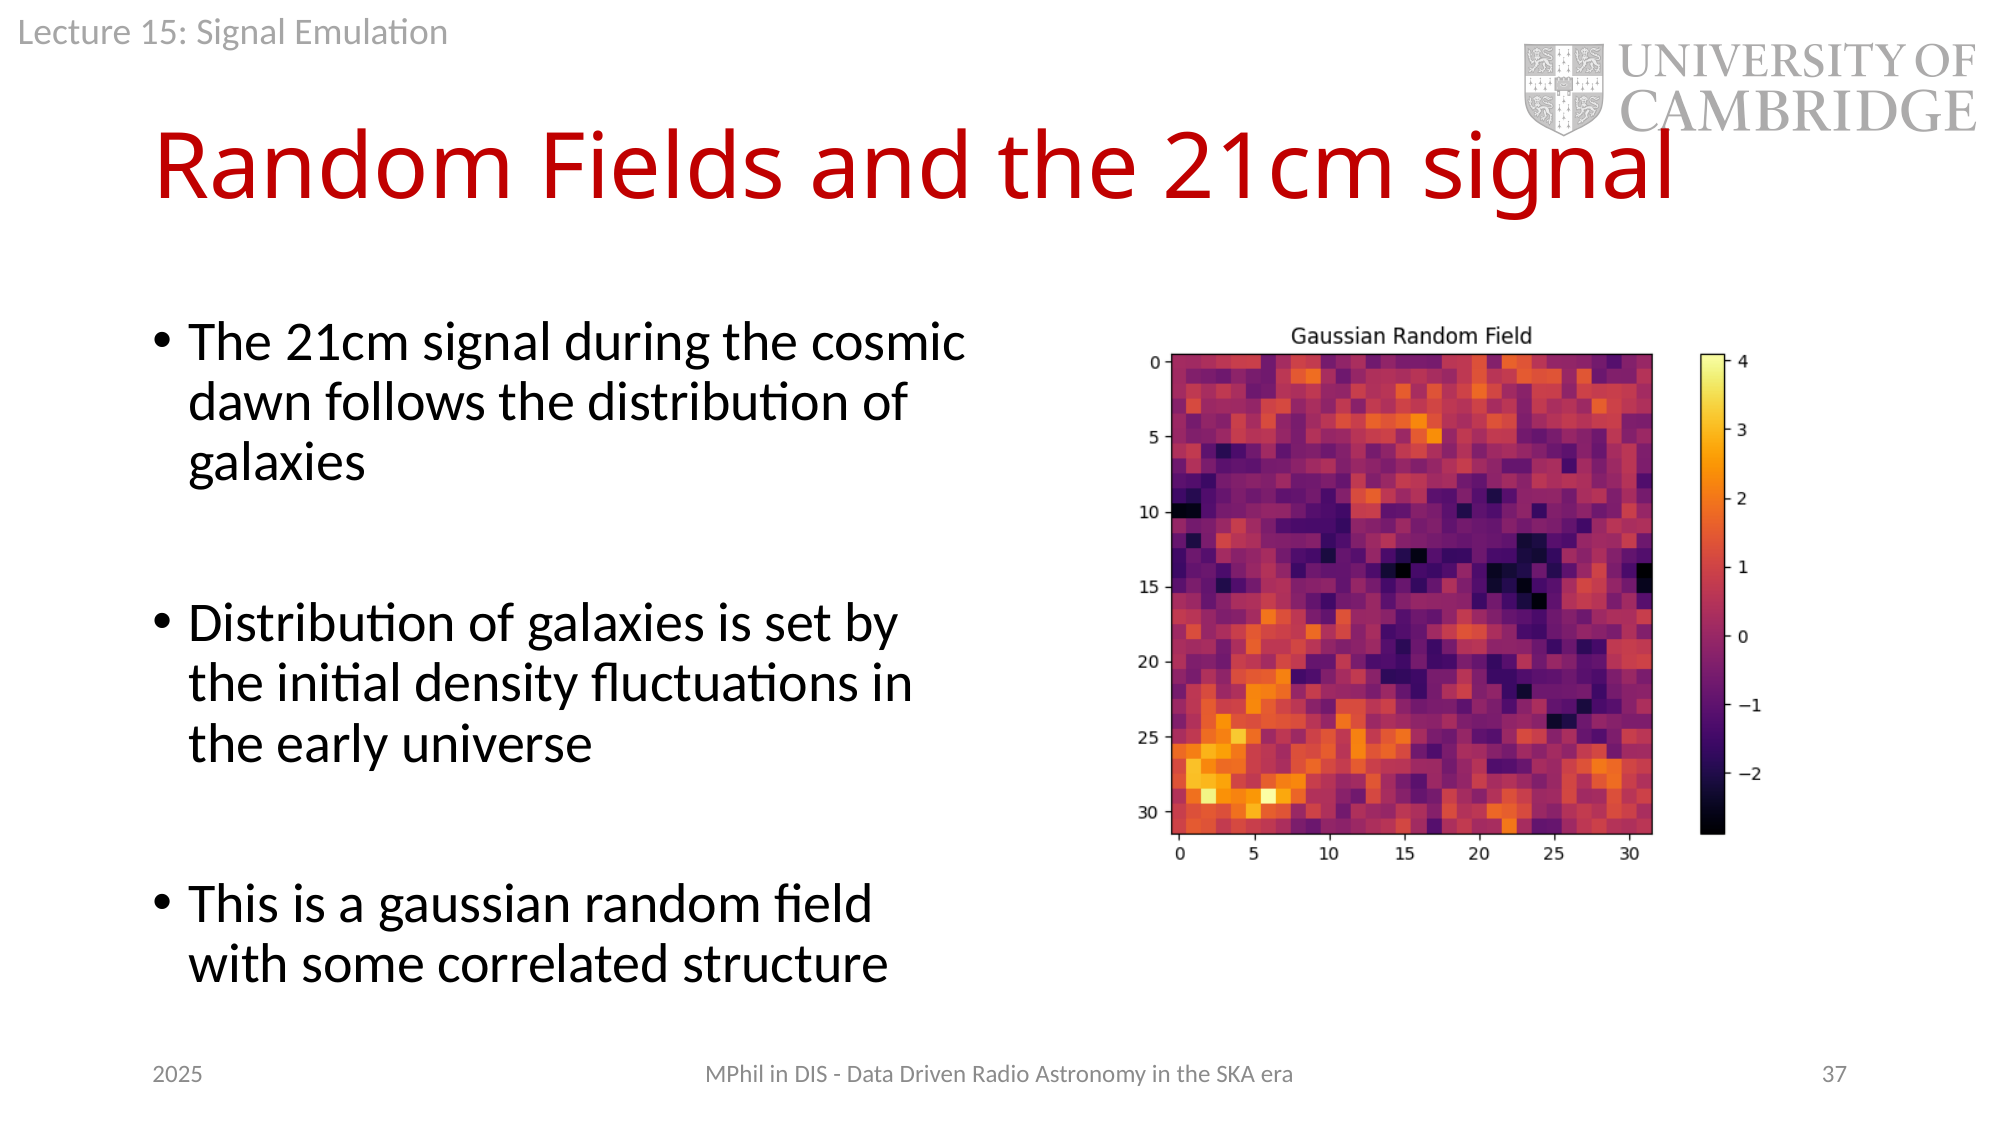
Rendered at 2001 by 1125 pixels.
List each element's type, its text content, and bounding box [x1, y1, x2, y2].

picture [1125, 314, 1774, 876]
footer MPhil in DIS - Data Driven Radio Astronomy in the SKA era [662, 1042, 1338, 1103]
slide_number 2025 [137, 1042, 588, 1103]
slide_number 37 [1412, 1042, 1863, 1103]
title Random Fields and the 21cm signal [137, 59, 1863, 278]
list The 21cm signal during the cosmic dawn follows the distribution of galaxies Distribution of galaxies is set by the initial density fluctuations in the early universe This is a gaussian random field with some correlated structure [137, 304, 1000, 1008]
